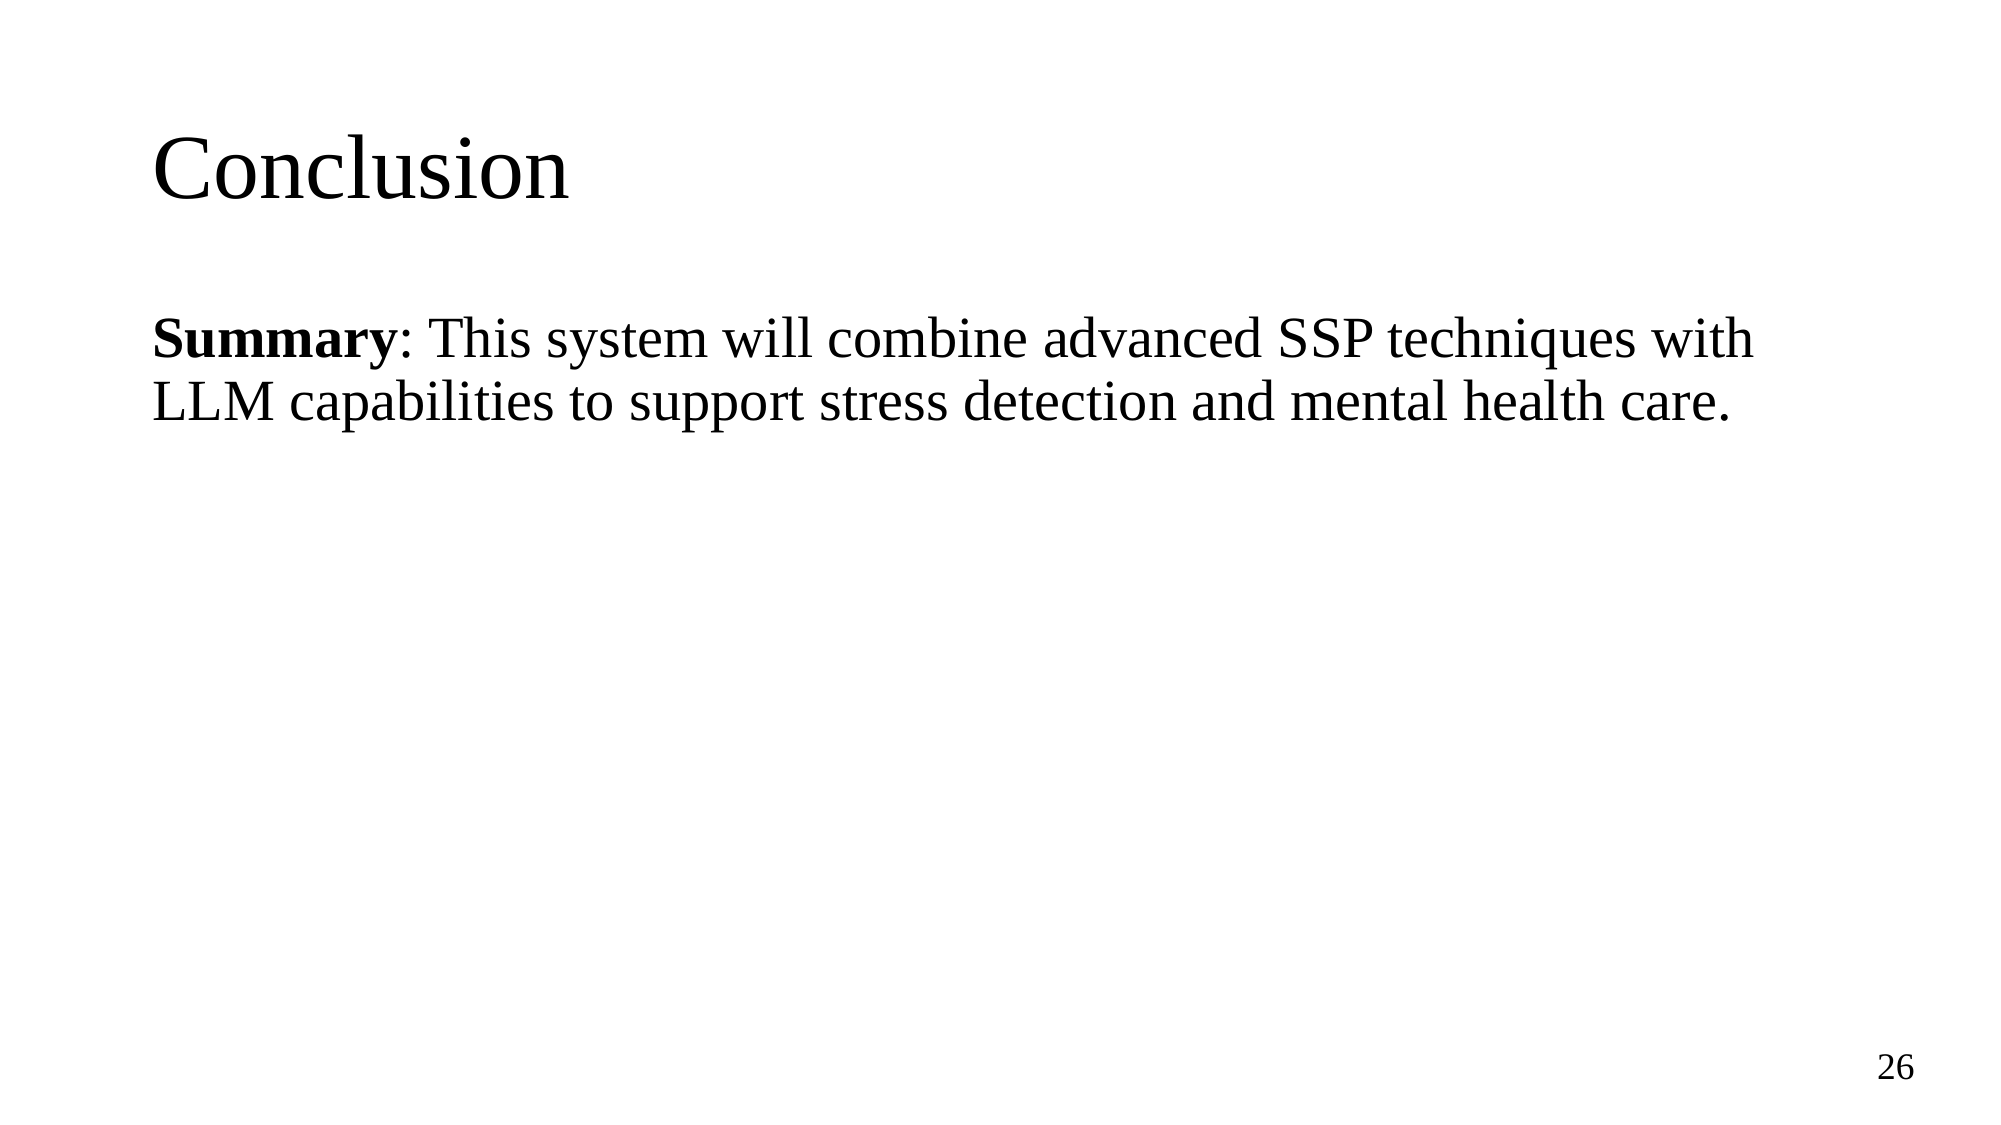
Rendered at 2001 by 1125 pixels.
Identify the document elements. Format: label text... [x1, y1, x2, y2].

title Conclusion [137, 59, 1863, 278]
text_box 26 [1862, 1034, 1948, 1095]
list Summary: This system will combine advanced SSP techniques with LLM capabilities to support stress detection and mental health care. [137, 299, 1863, 1014]
